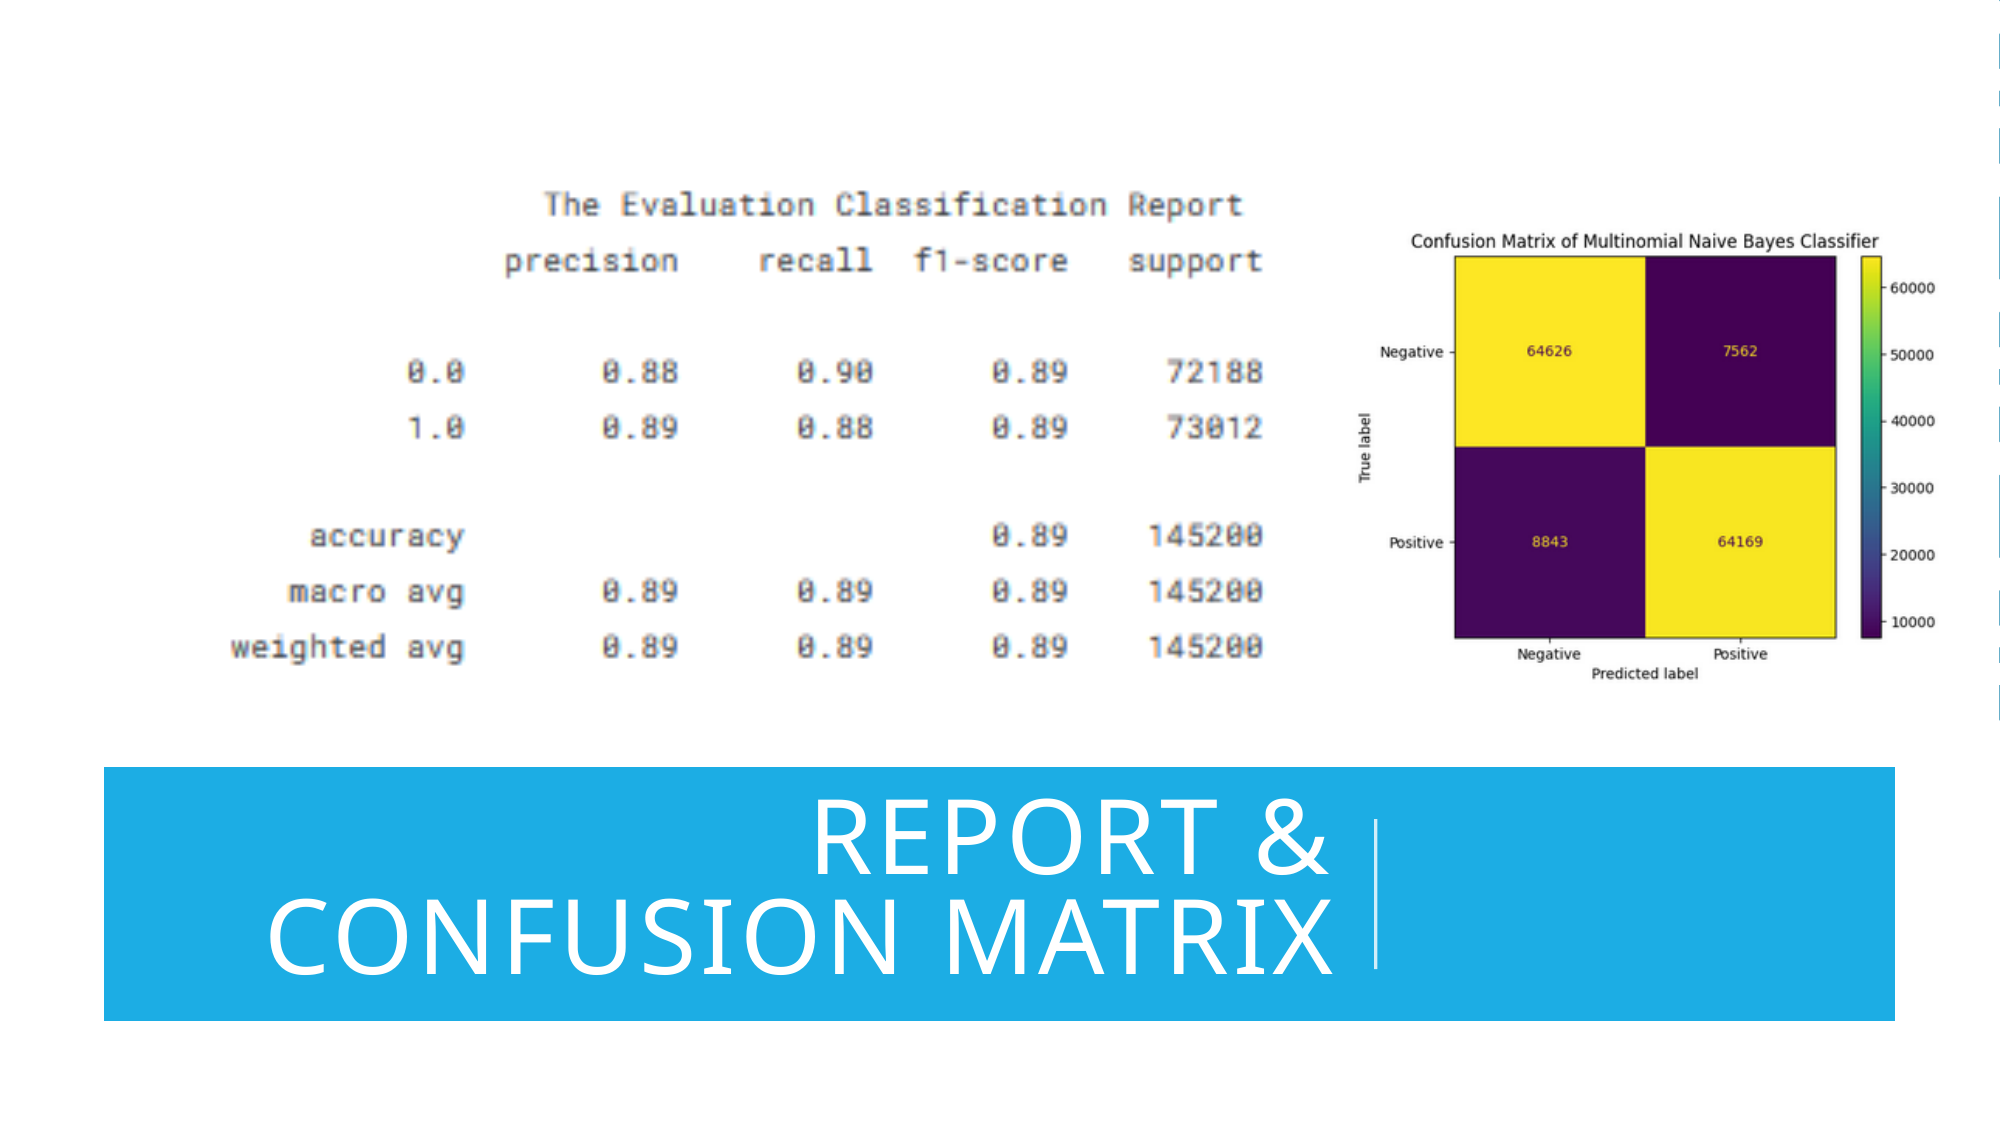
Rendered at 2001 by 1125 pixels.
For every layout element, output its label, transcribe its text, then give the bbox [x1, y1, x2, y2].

title Report & Confusion Matrix [156, 783, 1350, 1006]
text_box [103, 766, 1896, 1022]
picture [103, 108, 1977, 747]
text_box [0, 0, 2000, 751]
